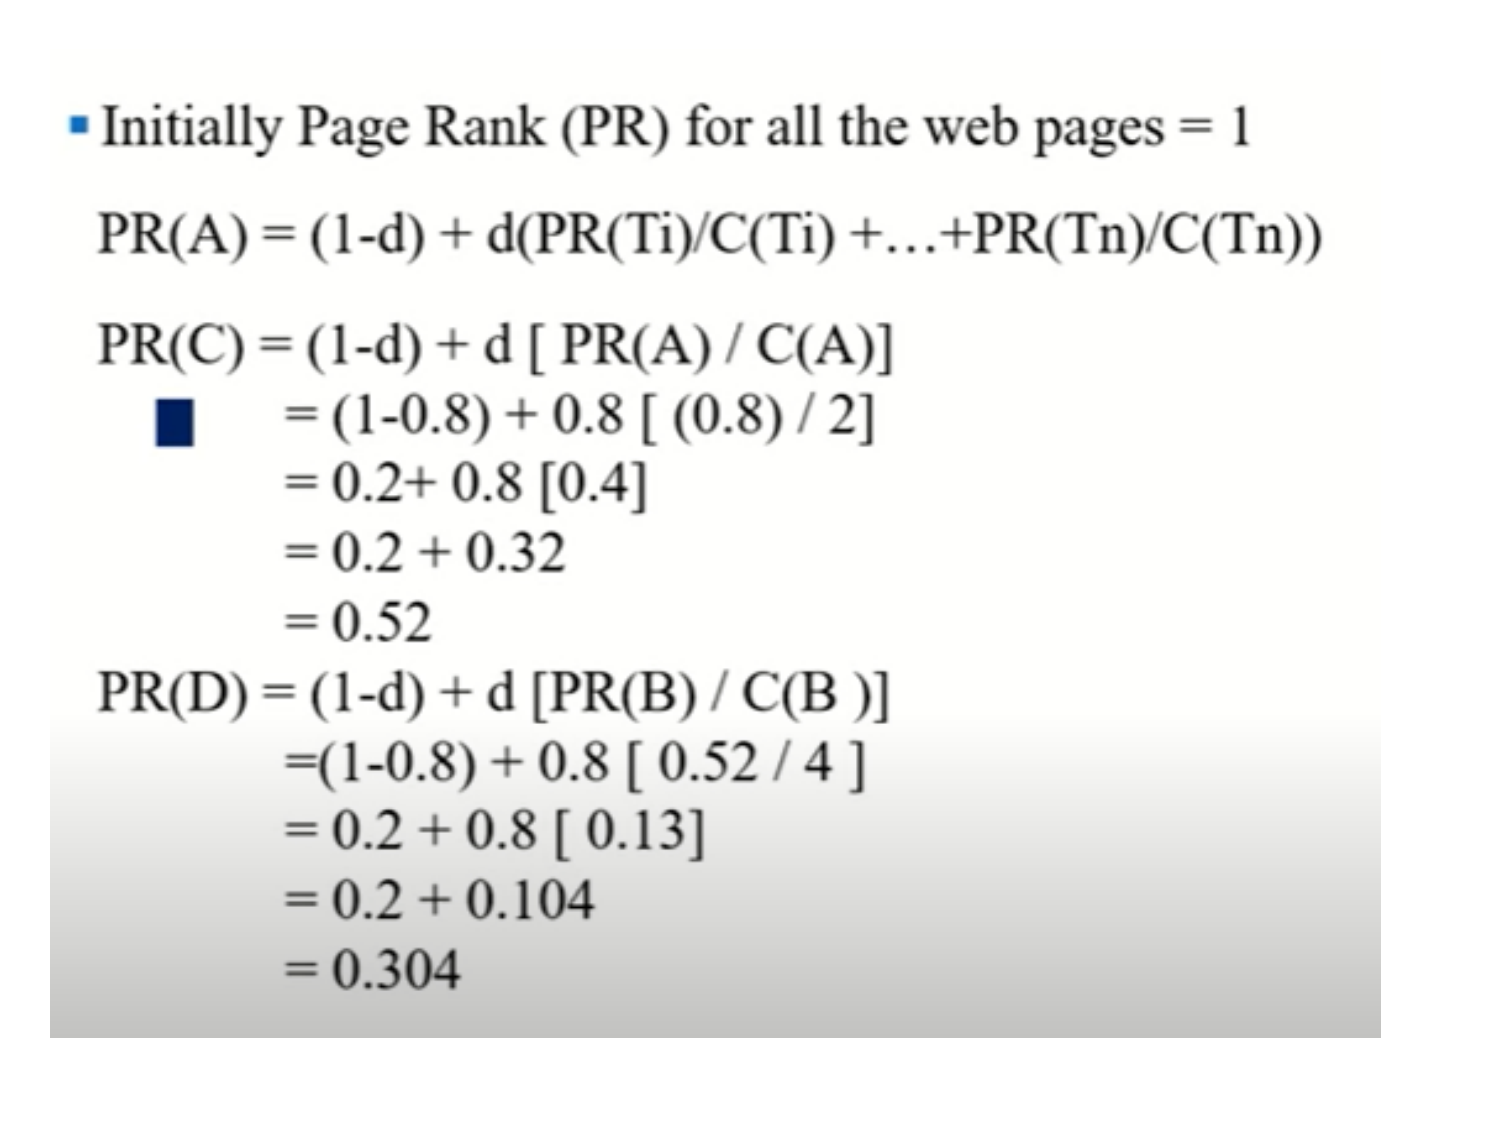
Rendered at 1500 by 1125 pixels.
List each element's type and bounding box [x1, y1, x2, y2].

picture [49, 49, 1381, 1038]
